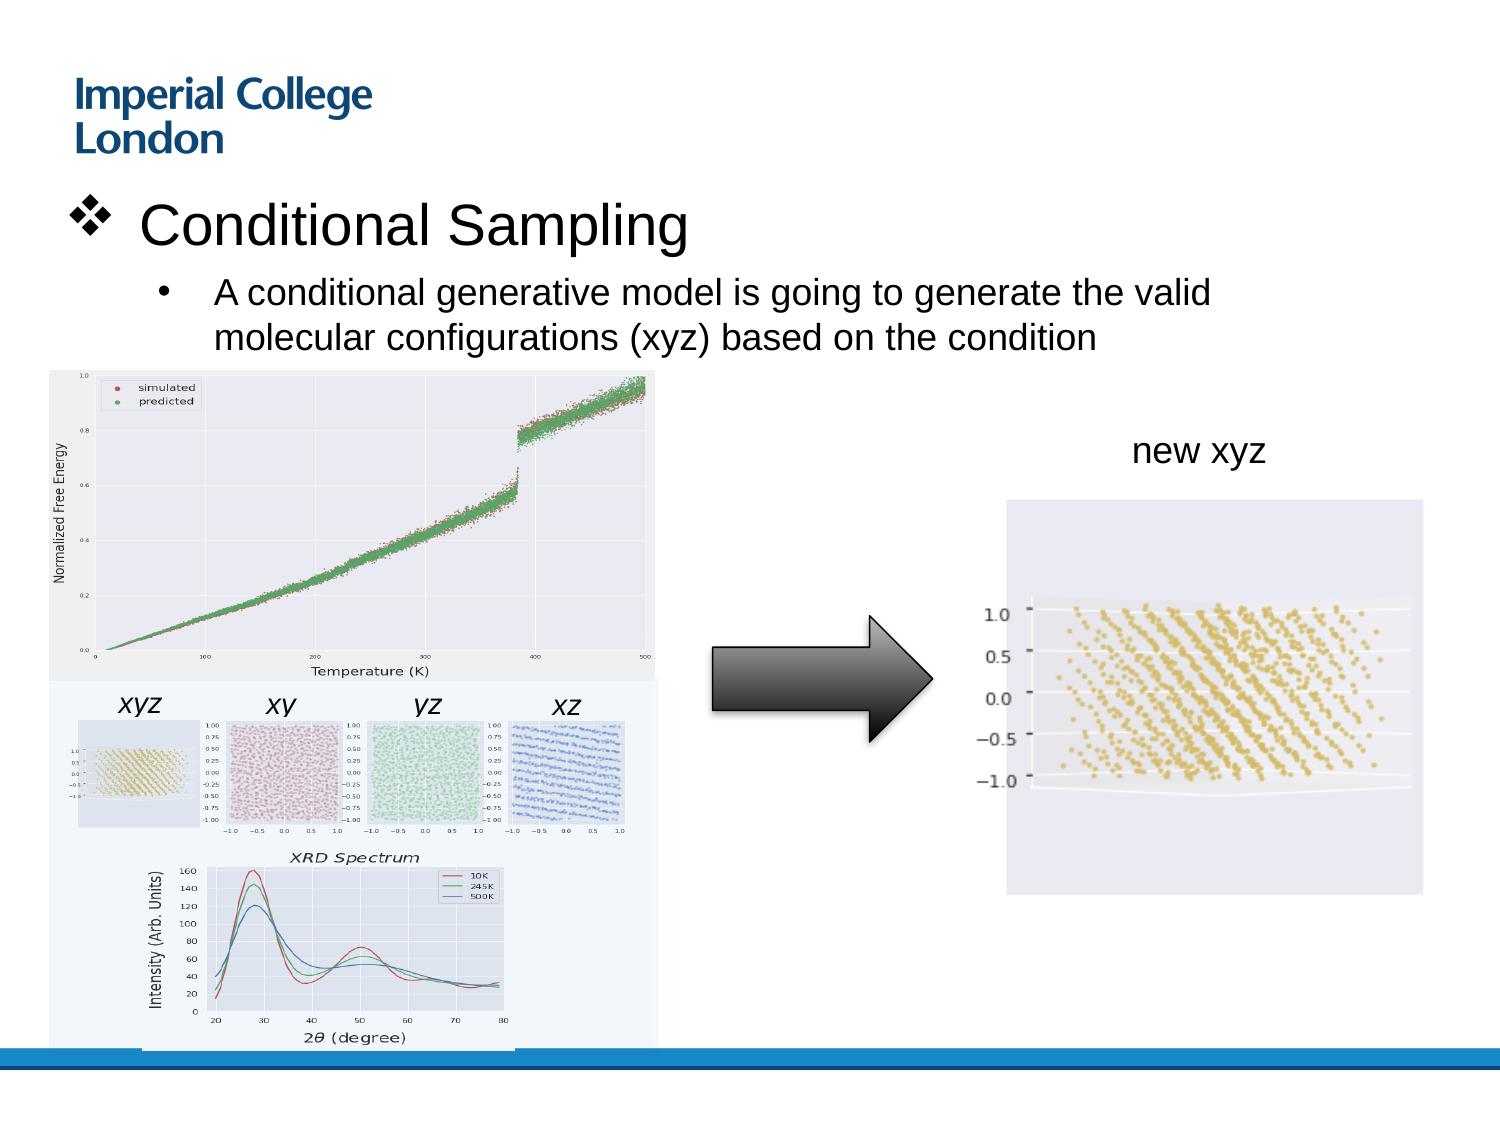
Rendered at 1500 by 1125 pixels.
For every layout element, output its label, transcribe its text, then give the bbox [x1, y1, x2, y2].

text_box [49, 691, 659, 1051]
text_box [49, 370, 693, 684]
text_box new xyz [1117, 418, 1322, 479]
text_box A conditional generative model is going to generate the valid molecular configurations (xyz) based on the condition [142, 260, 1342, 366]
text_box [711, 614, 934, 743]
picture [0, 0, 1500, 1125]
text_box Conditional Sampling [49, 179, 1156, 265]
